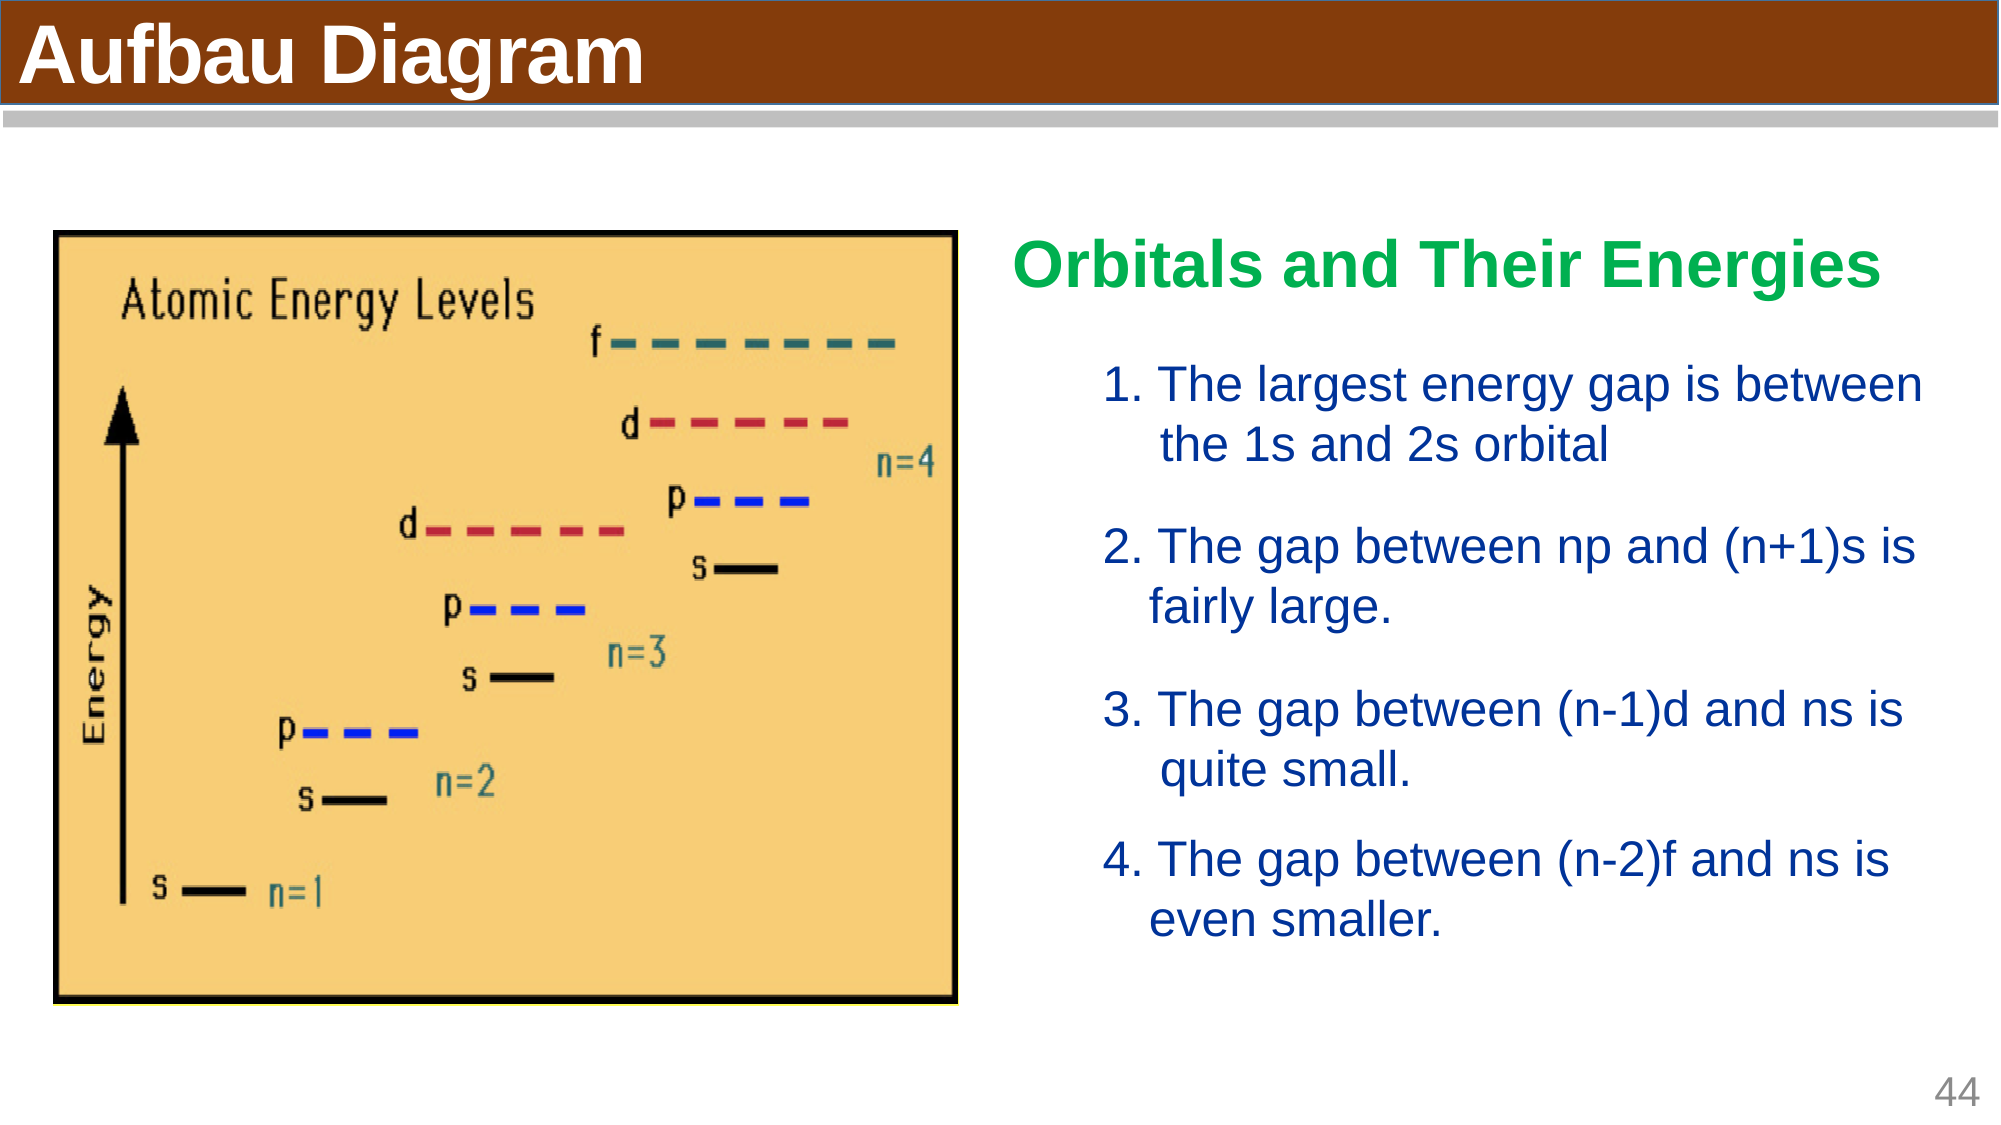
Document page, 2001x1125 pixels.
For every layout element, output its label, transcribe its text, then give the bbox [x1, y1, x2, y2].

slide_number 44 [1913, 1059, 1996, 1120]
picture [53, 230, 959, 1006]
text_box 2. The gap between np and (n+1)s is fairly large. [1087, 506, 1963, 642]
text_box 4. The gap between (n-2)f and ns is even smaller. [1087, 819, 1963, 954]
text_box Orbitals and Their Energies [935, 213, 1898, 351]
text_box Aufbau Diagram [3, 8, 1949, 105]
text_box 1. The largest energy gap is between the 1s and 2s orbital [1087, 344, 1963, 479]
text_box 3. The gap between (n-1)d and ns is quite small. [1087, 669, 1963, 804]
text_box [0, 0, 1999, 105]
